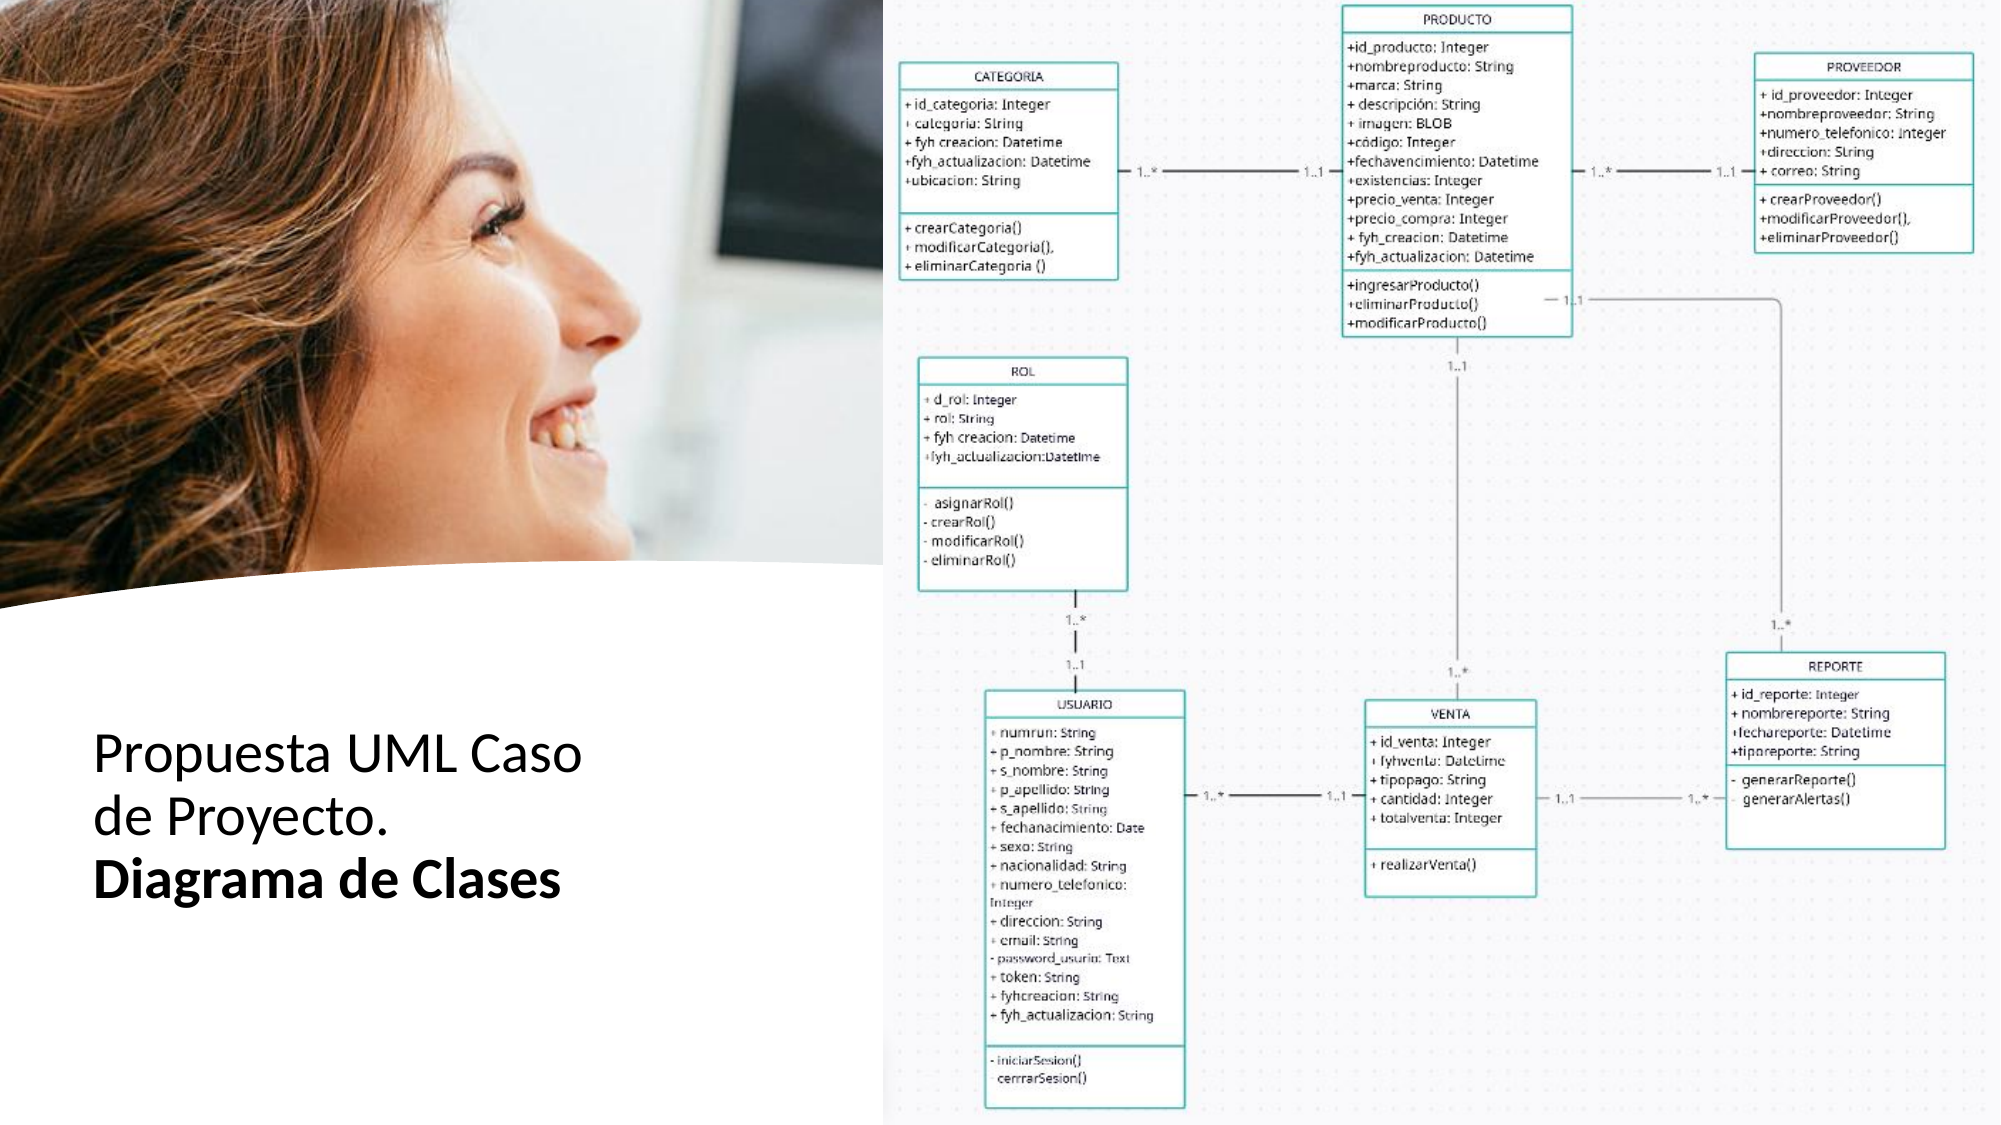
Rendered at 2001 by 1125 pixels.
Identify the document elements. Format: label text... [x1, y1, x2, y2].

title Propuesta UML Caso de Proyecto. Diagrama de Clases [78, 620, 619, 1018]
picture [0, 0, 2000, 1125]
